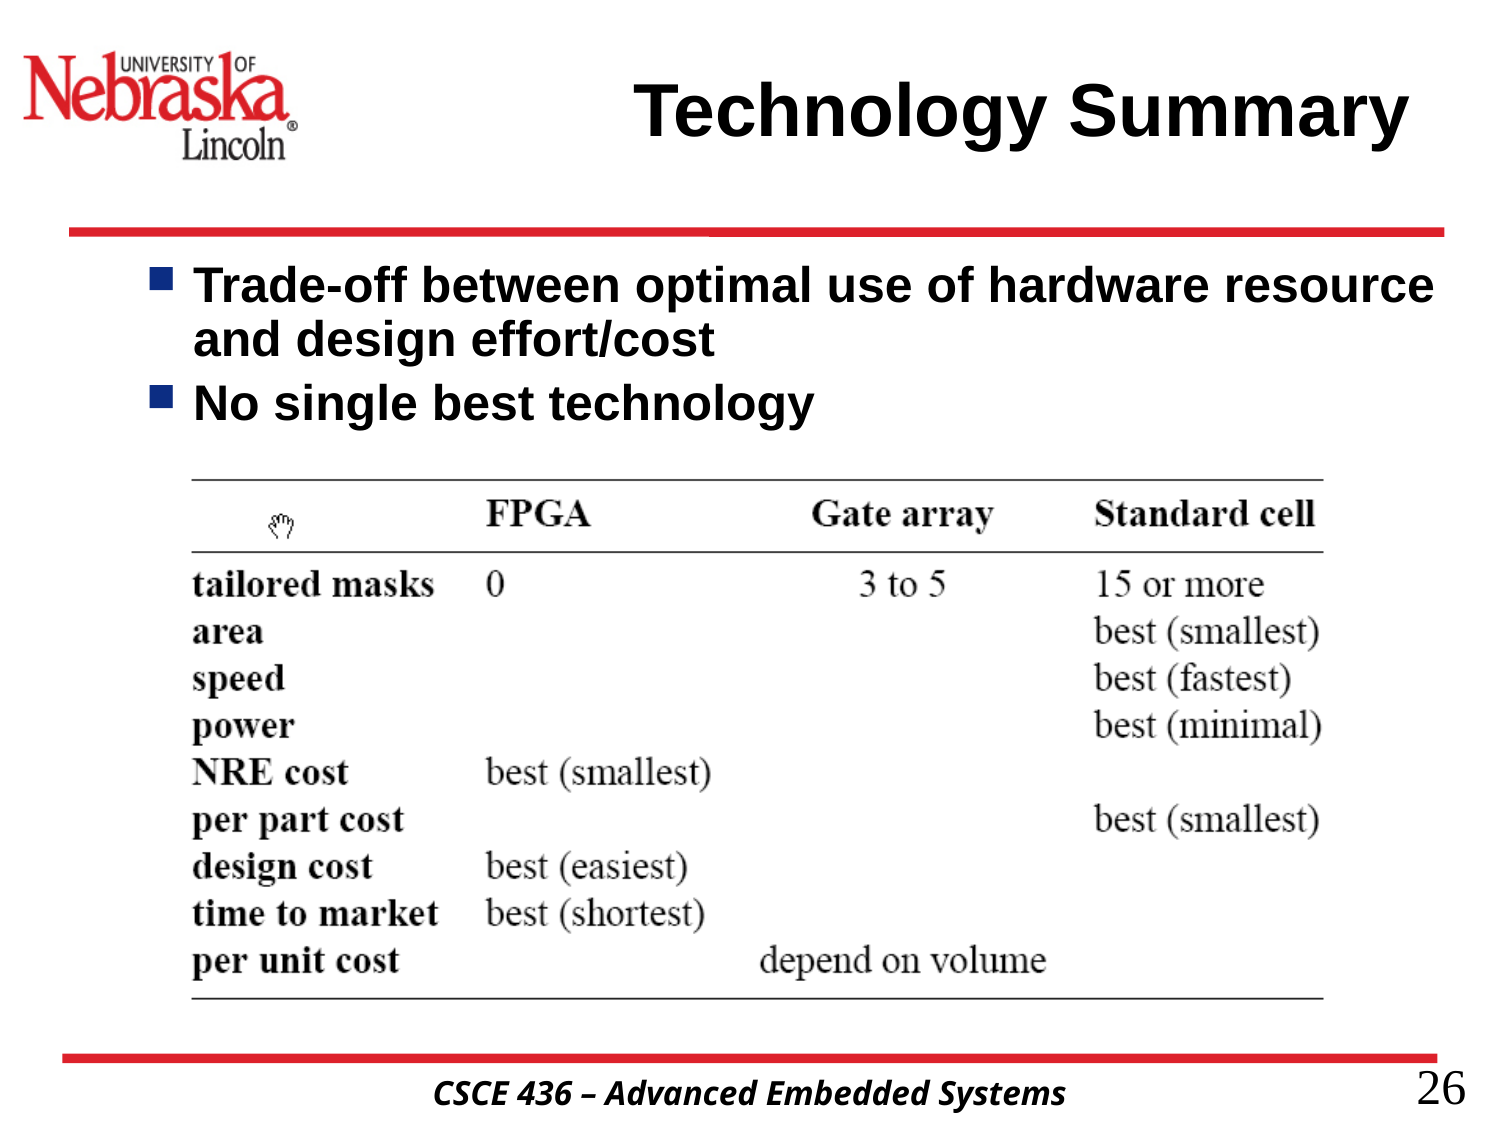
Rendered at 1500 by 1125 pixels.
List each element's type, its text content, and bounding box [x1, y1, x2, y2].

slide_number 26 [1131, 1046, 1482, 1125]
list Trade-off between optimal use of hardware resource and design effort/cost No single best technology [131, 251, 1466, 962]
picture [137, 456, 1363, 1029]
picture [1, 32, 313, 181]
title Technology Summary [313, 12, 1427, 201]
